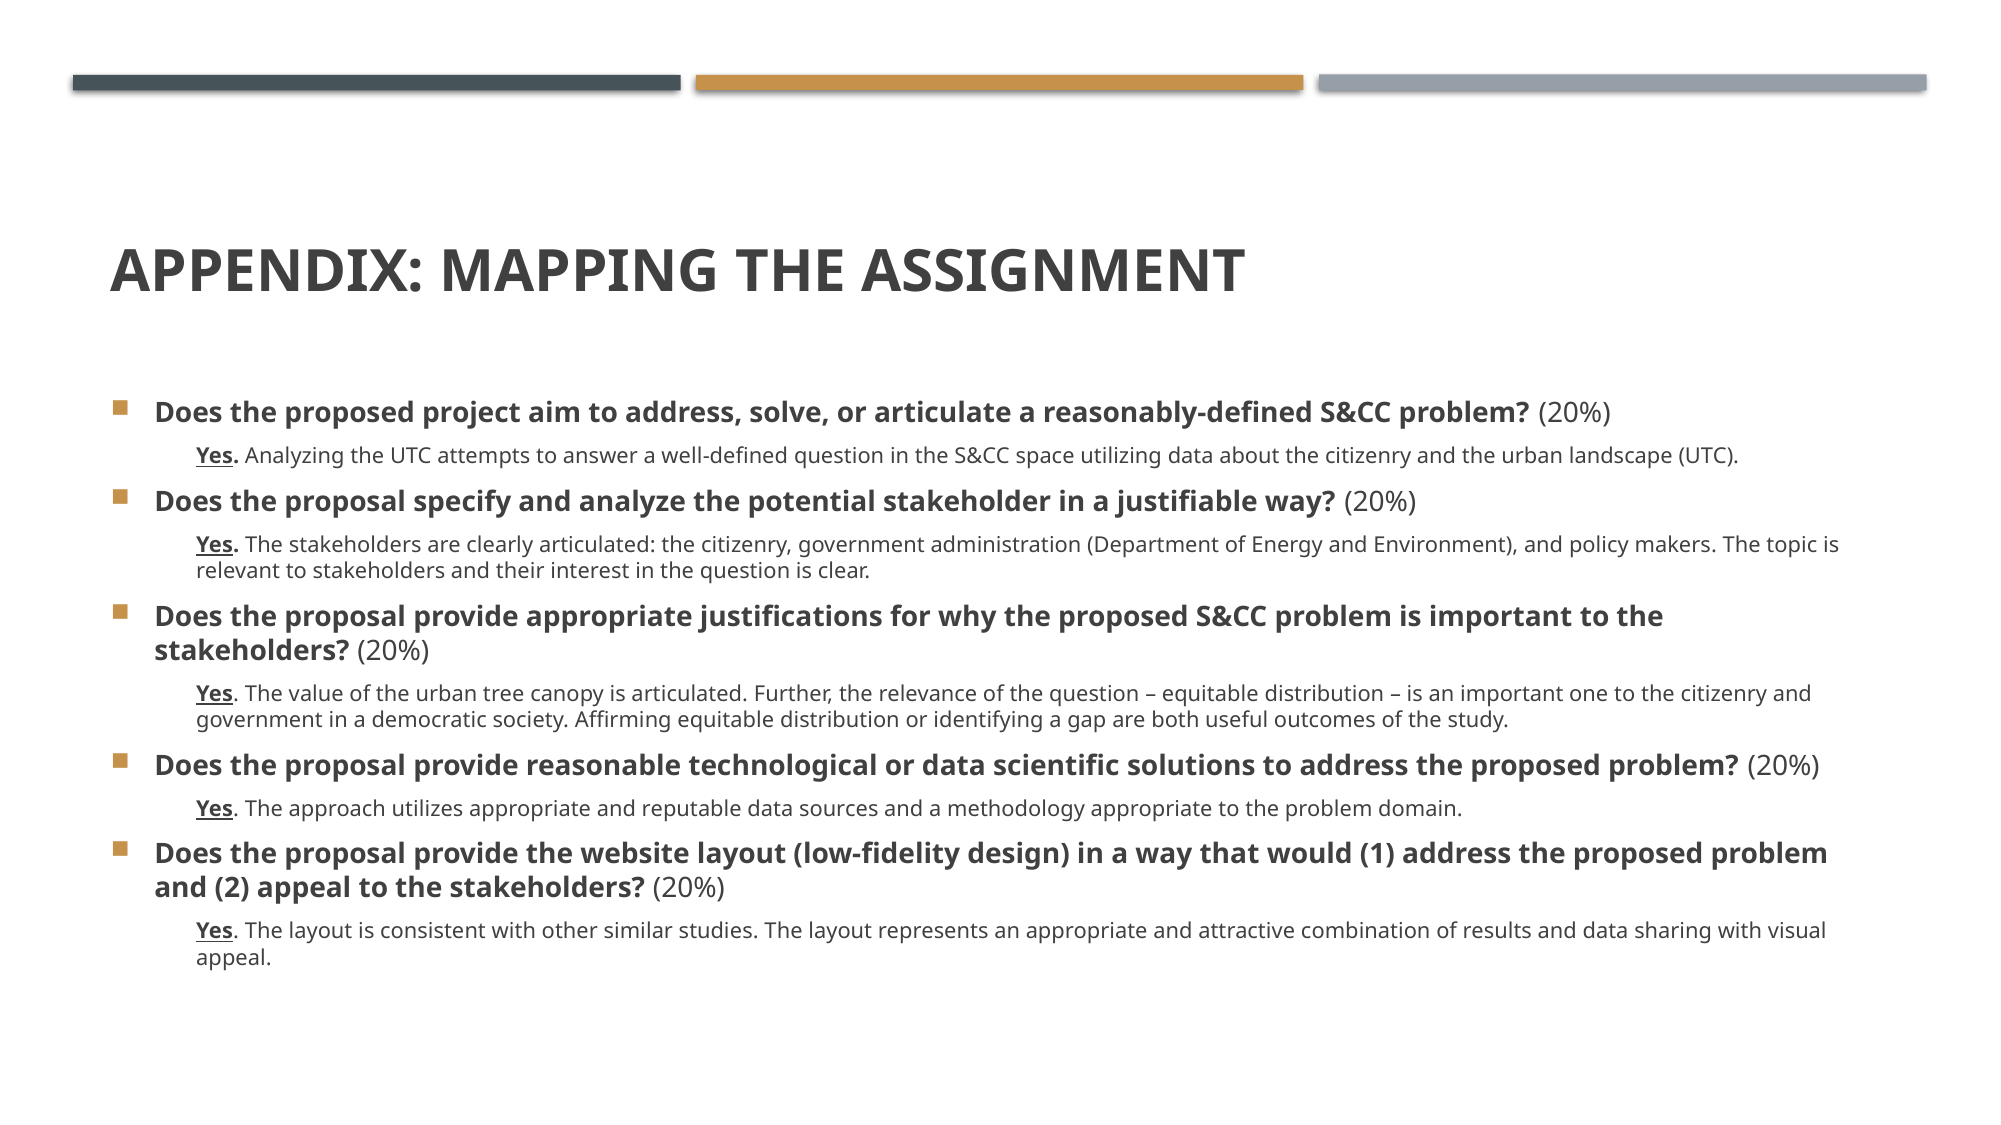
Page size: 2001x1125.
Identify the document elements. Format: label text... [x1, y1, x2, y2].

title APPENDIX: Mapping the Assignment [95, 115, 1905, 311]
list Does the proposed project aim to address, solve, or articulate a reasonably-defined S&CC problem? (20%) Yes. Analyzing the UTC attempts to answer a well-defined question in the S&CC space utilizing data about the citizenry and the urban landscape (UTC). Does the proposal specify and analyze the potential stakeholder in a justifiable way? (20%) Yes. The stakeholders are clearly articulated: the citizenry, government administration (Department of Energy and Environment), and policy makers. The topic is relevant to stakeholders and their interest in the question is clear. Does the proposal provide appropriate justifications for why the proposed S&CC problem is important to the stakeholders? (20%) Yes. The value of the urban tree canopy is articulated. Further, the relevance of the question – equitable distribution – is an important one to the citizenry and government in a democratic society. Affirming equitable distribution or identifying a gap are both useful outcomes of the study. Does the proposal provide reasonable technological or data scientific solutions to address the proposed problem? (20%) Yes. The approach utilizes appropriate and reputable data sources and a methodology appropriate to the problem domain. Does the proposal provide the website layout (low-fidelity design) in a way that would (1) address the proposed problem and (2) appeal to the stakeholders? (20%) Yes. The layout is consistent with other similar studies. The layout represents an appropriate and attractive combination of results and data sharing with visual appeal. [95, 383, 1905, 981]
